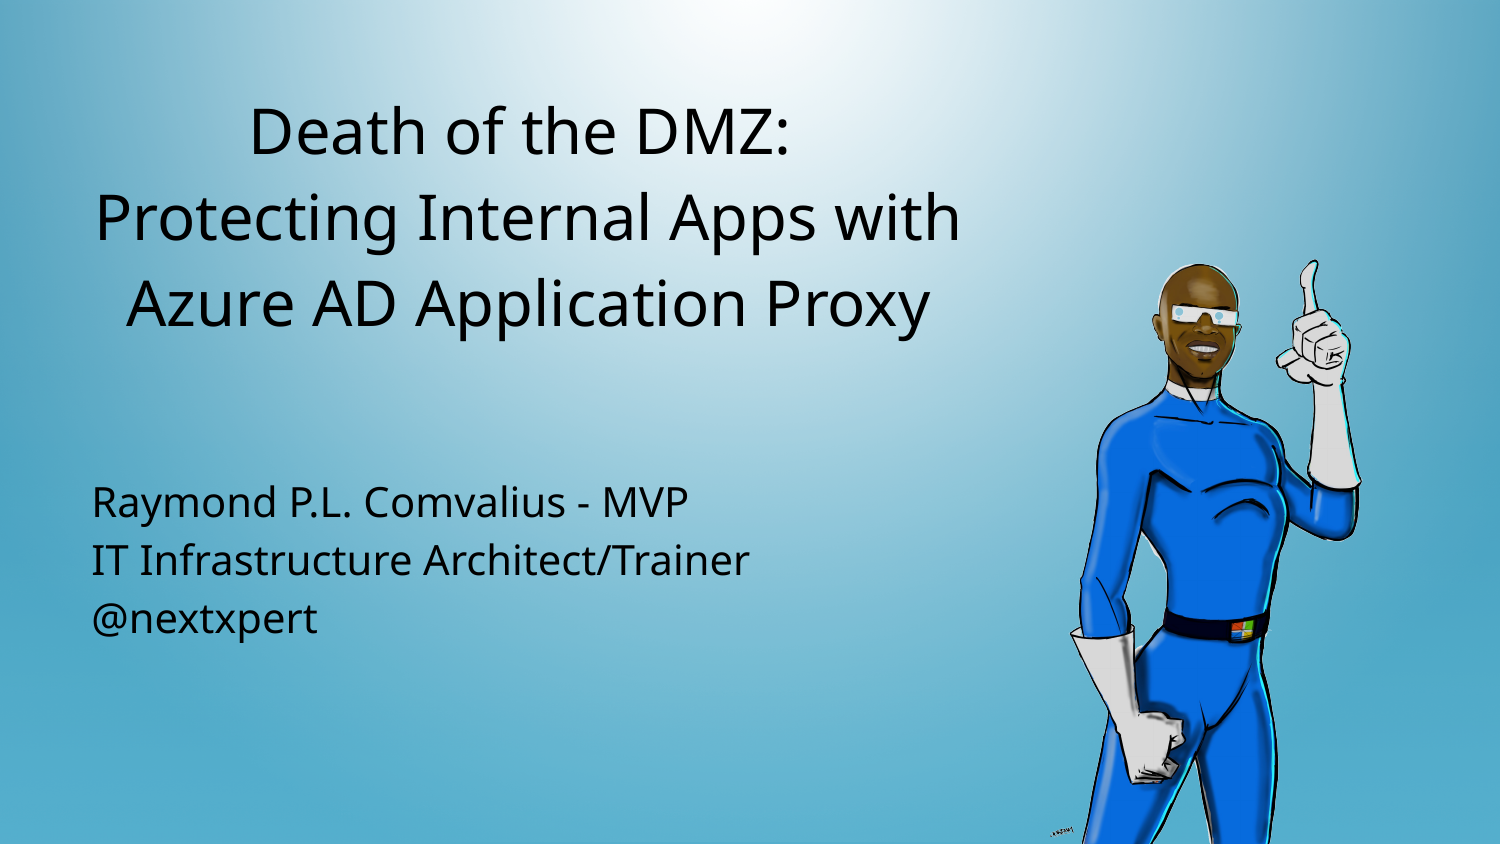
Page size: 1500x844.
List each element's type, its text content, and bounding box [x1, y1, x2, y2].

picture [0, 0, 1500, 844]
text_box Raymond P.L. Comvalius - MVP IT Infrastructure Architect/Trainer @nextxpert [76, 468, 975, 635]
text_box Death of the DMZ: Protecting Internal Apps with Azure AD Application Proxy [76, 34, 981, 398]
